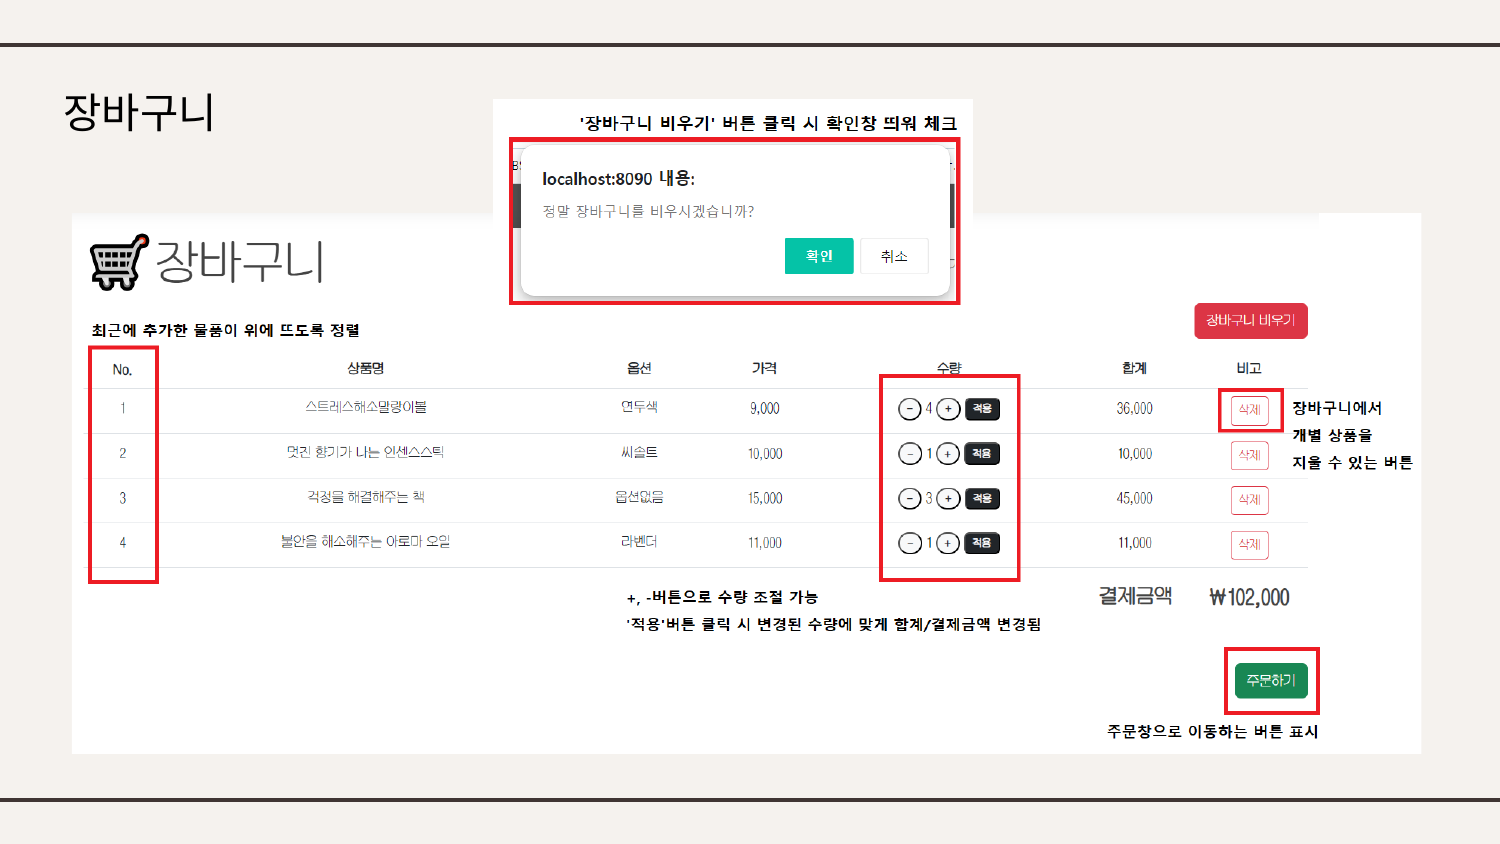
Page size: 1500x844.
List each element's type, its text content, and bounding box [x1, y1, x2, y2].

picture [71, 99, 1422, 754]
text_box 장바구니 [48, 71, 638, 166]
